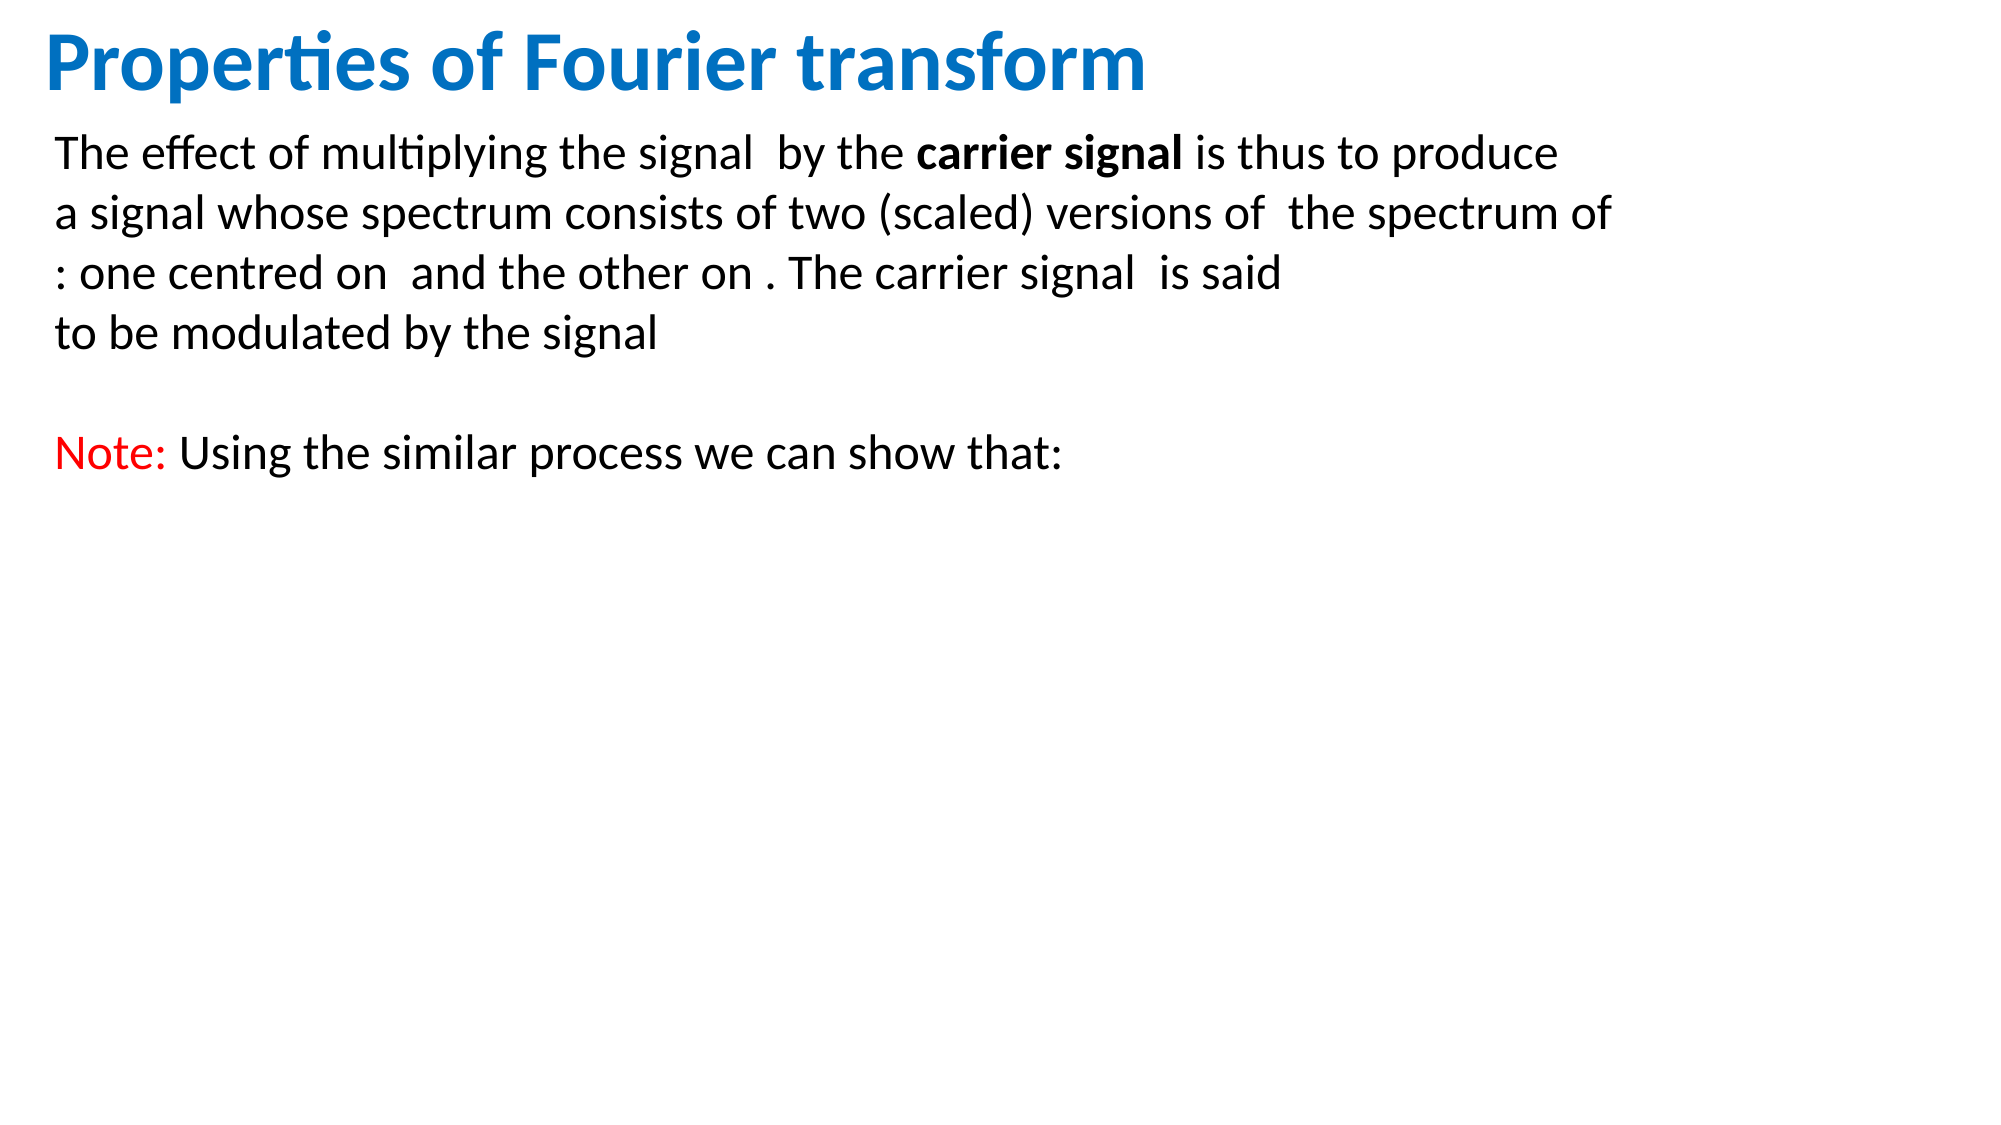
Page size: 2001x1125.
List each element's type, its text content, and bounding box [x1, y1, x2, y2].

text_box Properties of Fourier transform [30, 8, 1831, 139]
